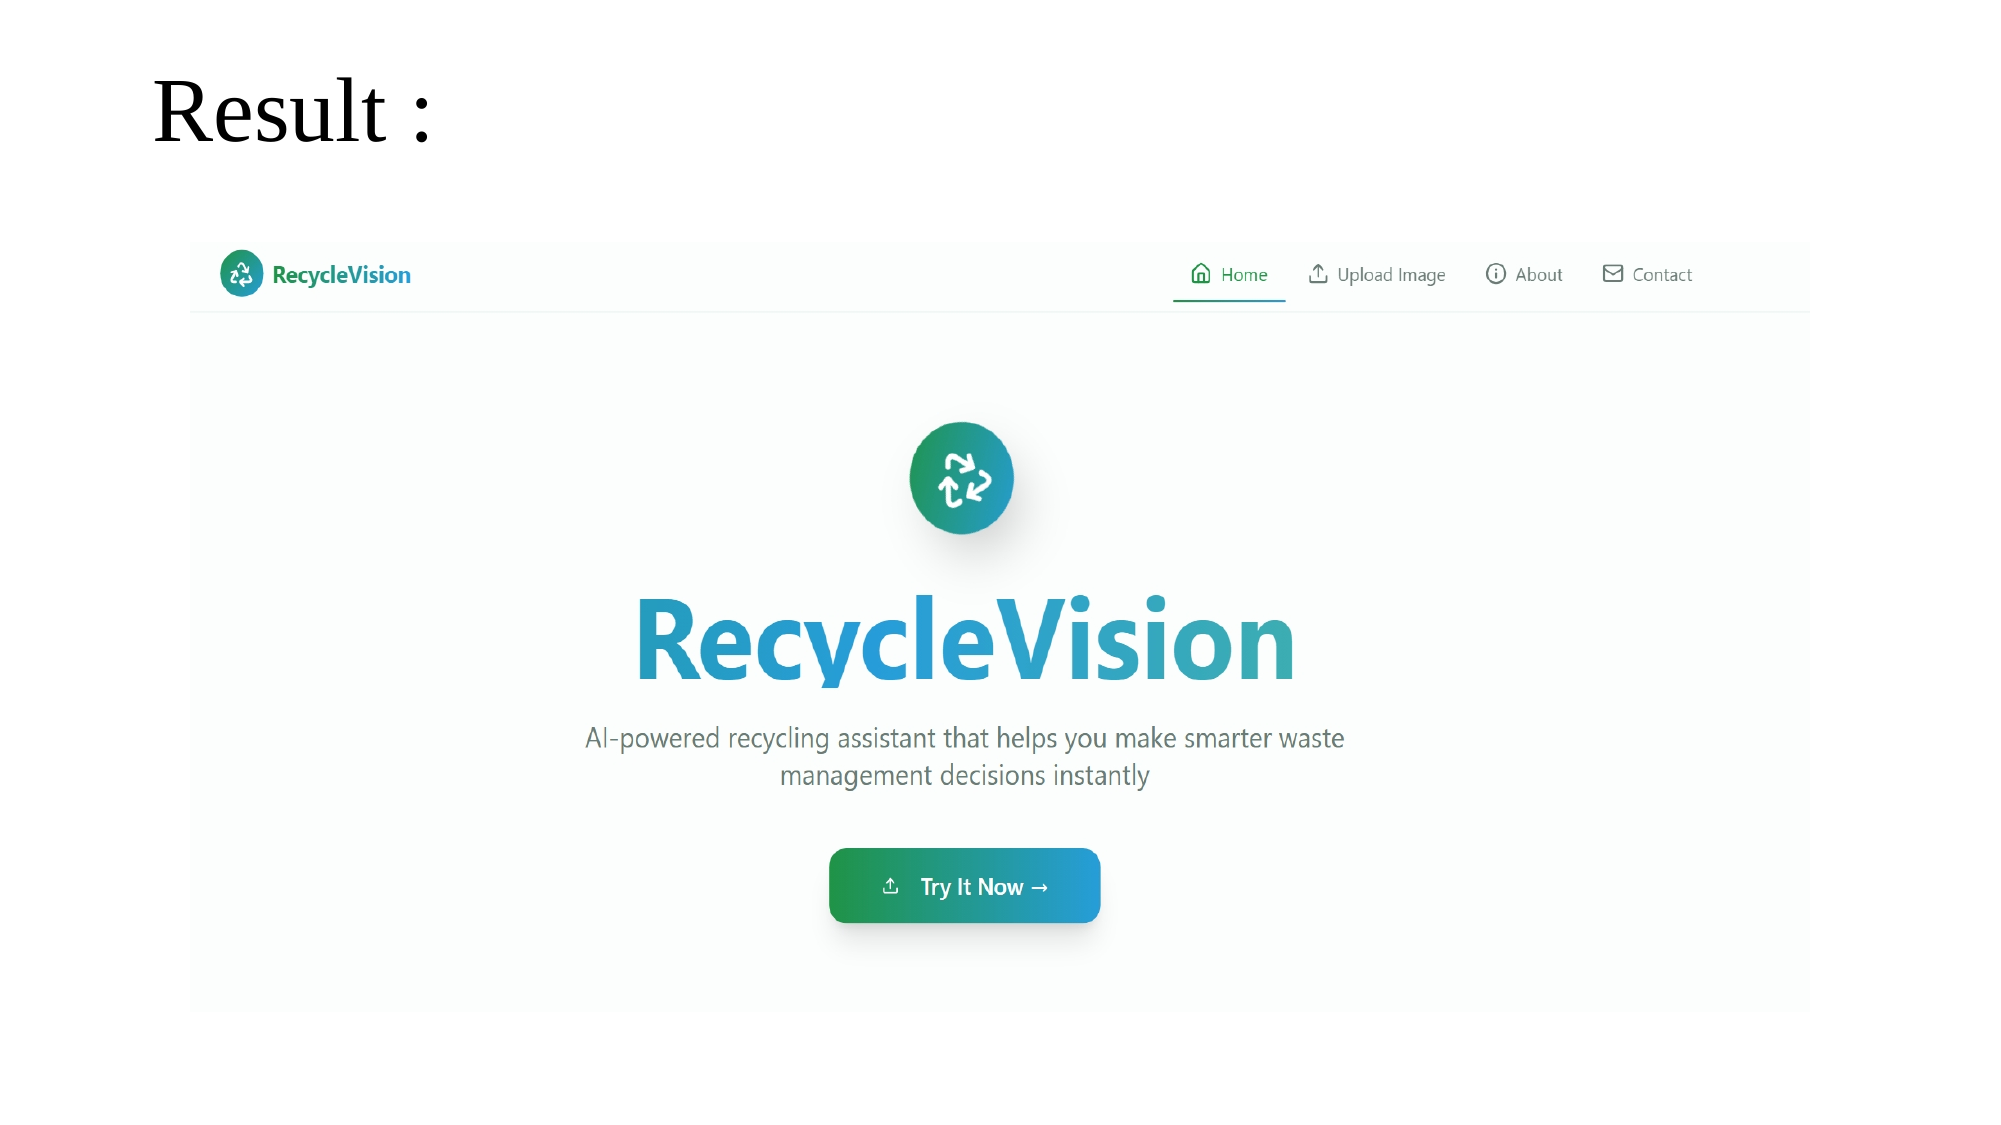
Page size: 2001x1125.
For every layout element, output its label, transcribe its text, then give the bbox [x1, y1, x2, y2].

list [189, 242, 1810, 1012]
title Result : [137, 0, 1863, 243]
